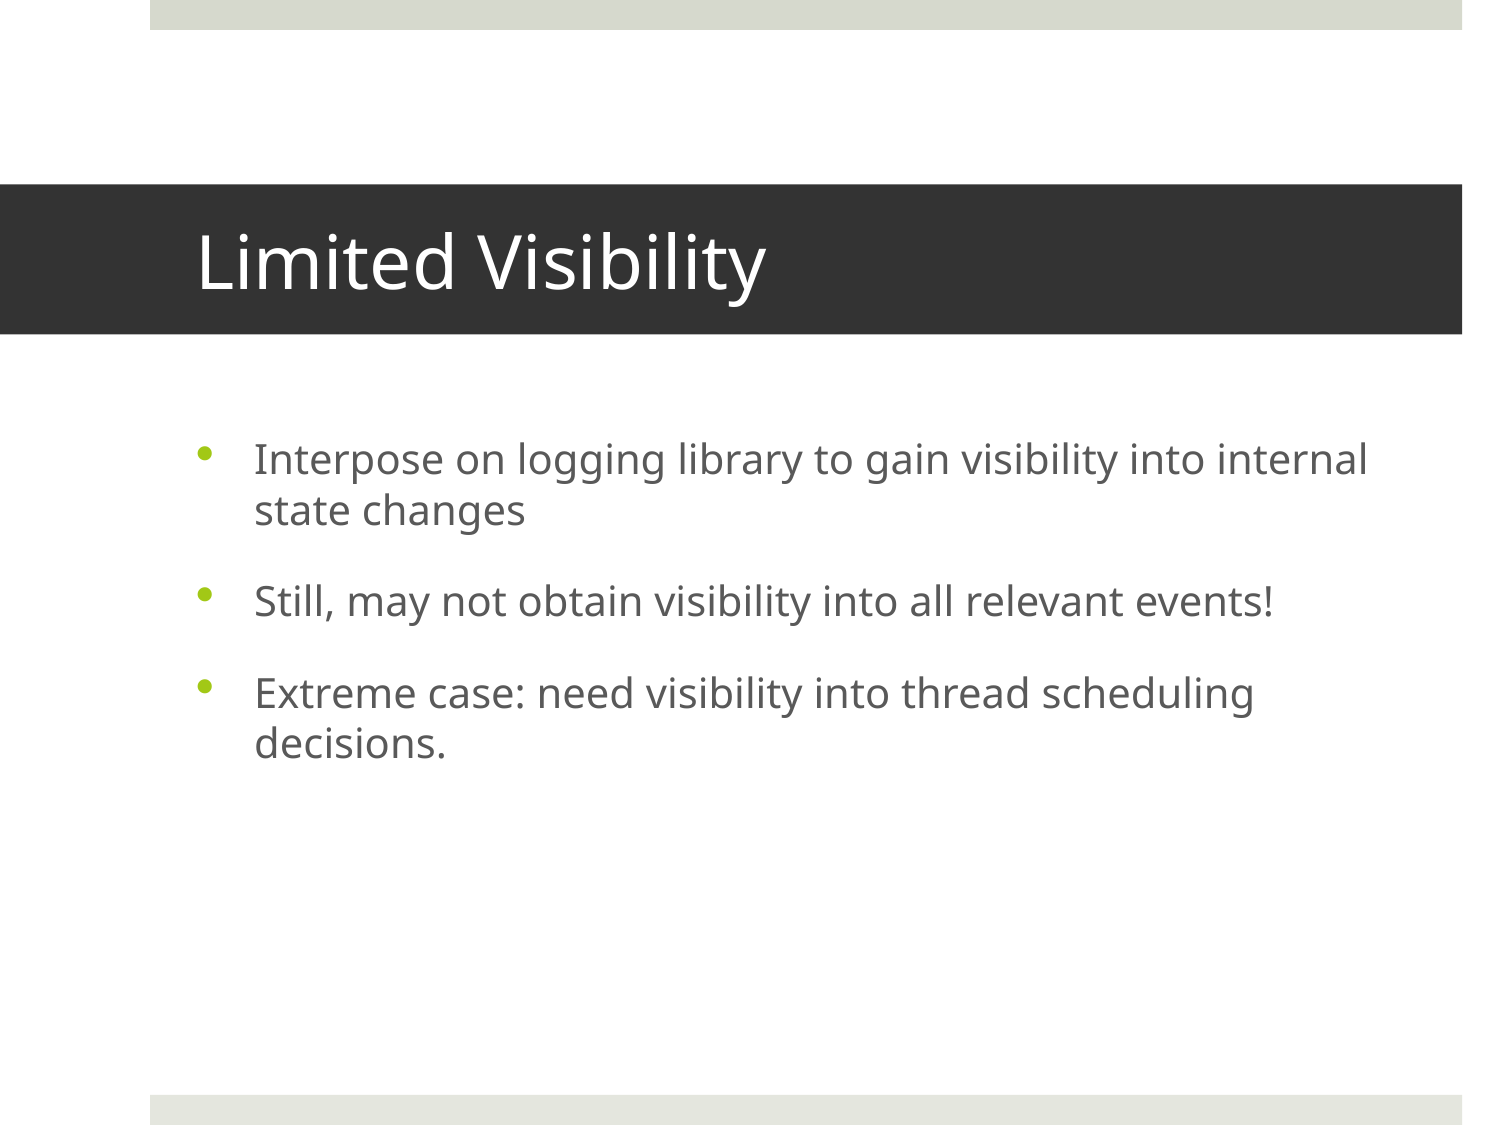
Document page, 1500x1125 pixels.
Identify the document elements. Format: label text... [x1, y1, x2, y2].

title Limited Visibility [0, 184, 1463, 335]
list Interpose on logging library to gain visibility into internal state changes Still, may not obtain visibility into all relevant events! Extreme case: need visibility into thread scheduling decisions. [182, 425, 1432, 1028]
